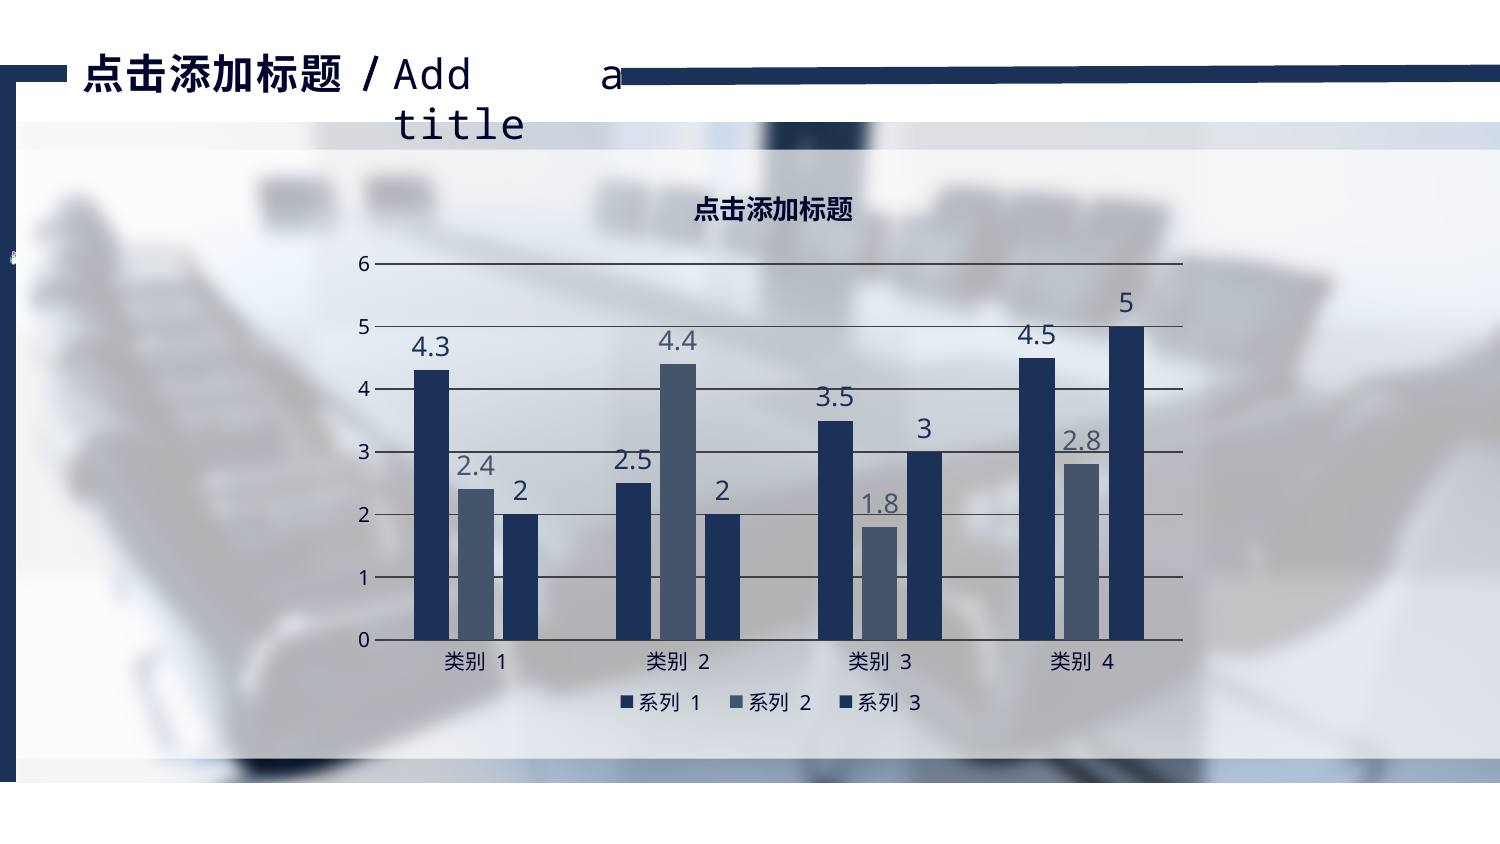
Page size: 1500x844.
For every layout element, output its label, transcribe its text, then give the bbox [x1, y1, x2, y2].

picture [506, 122, 519, 126]
text_box Shanghai Rapidesign Advertising Co.,ltd [0, 243, 26, 583]
picture [16, 122, 1500, 149]
chart [341, 163, 1200, 740]
picture [16, 759, 1500, 783]
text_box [67, 40, 689, 107]
